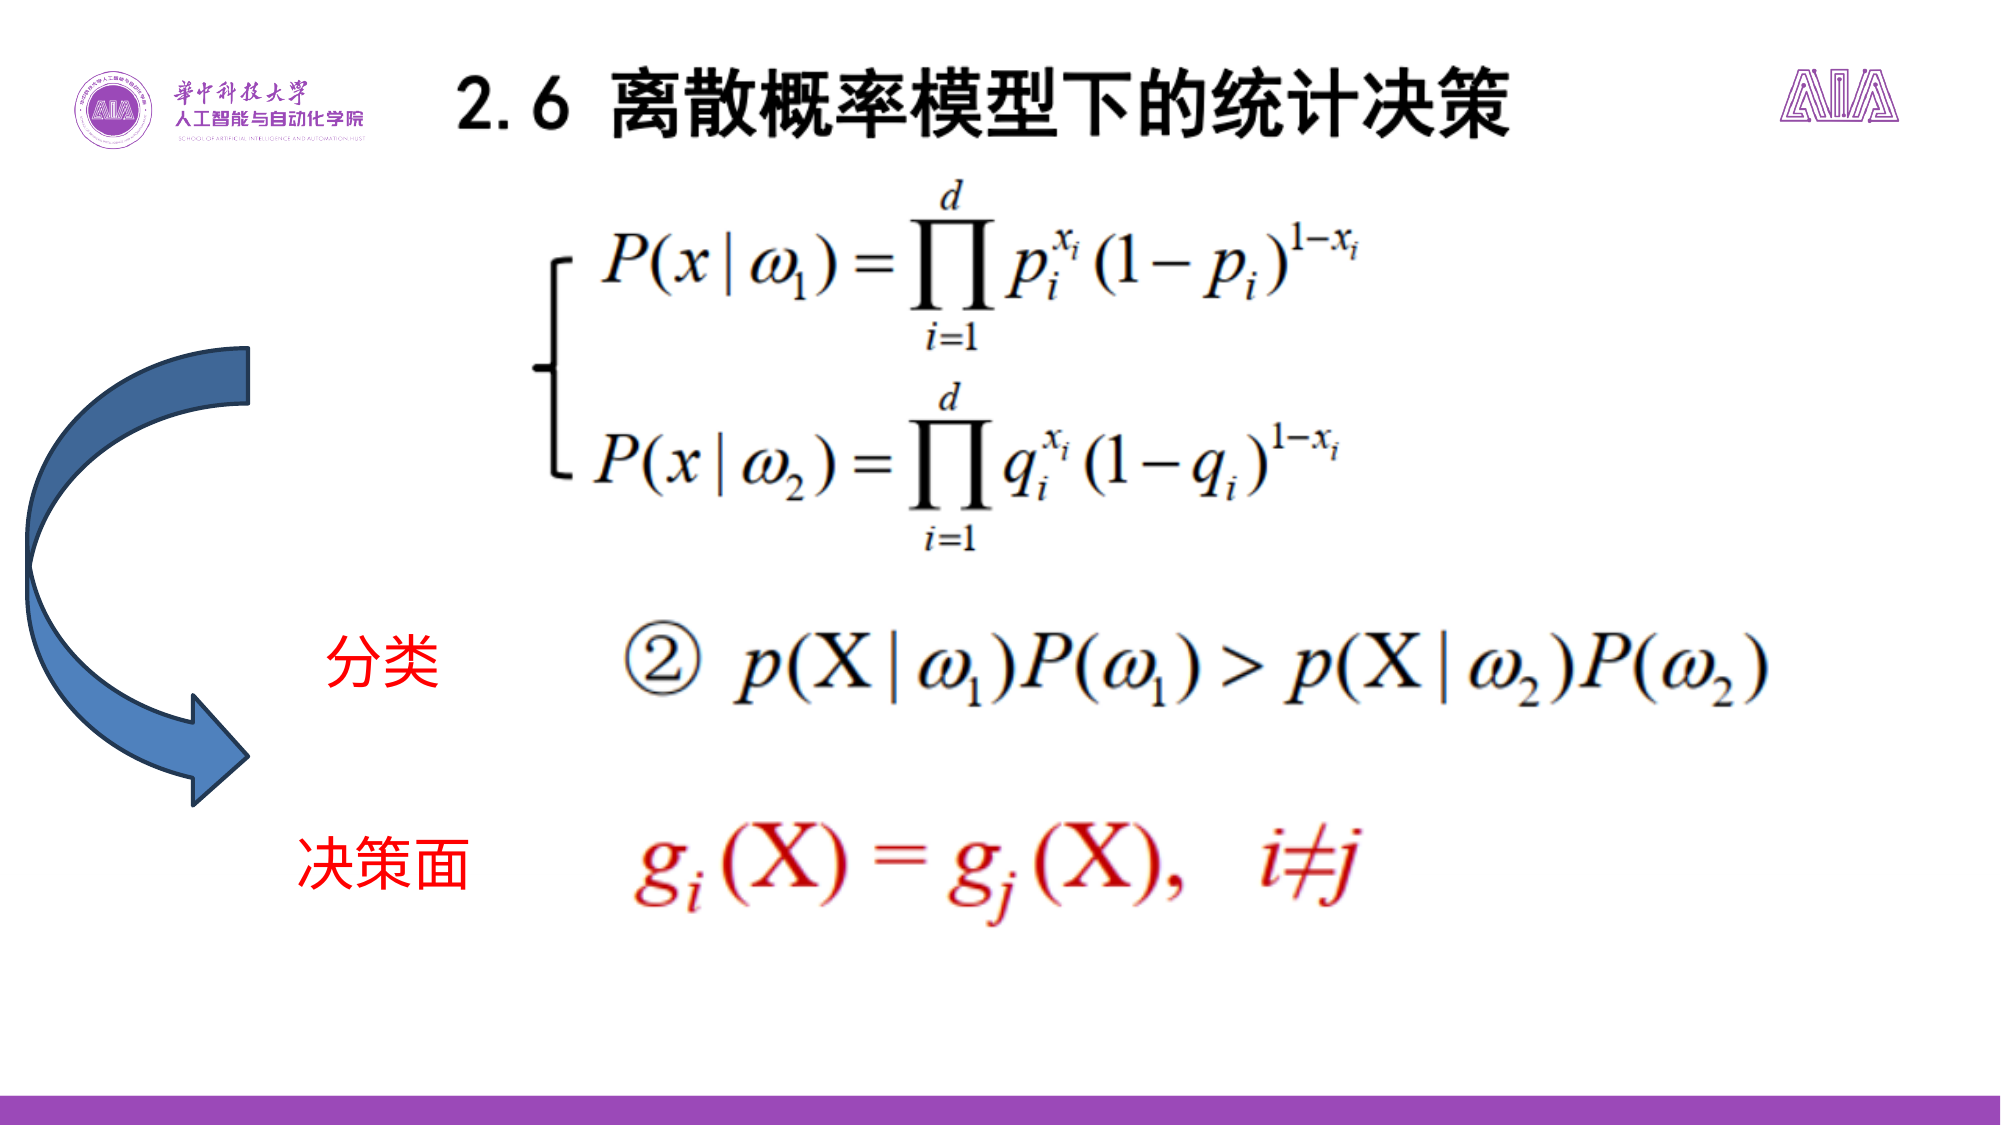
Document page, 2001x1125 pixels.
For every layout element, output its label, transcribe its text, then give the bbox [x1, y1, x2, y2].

text_box 分类 [309, 617, 507, 703]
text_box [25, 346, 251, 808]
text_box 决策面 [282, 819, 520, 905]
picture [0, 0, 2001, 1125]
